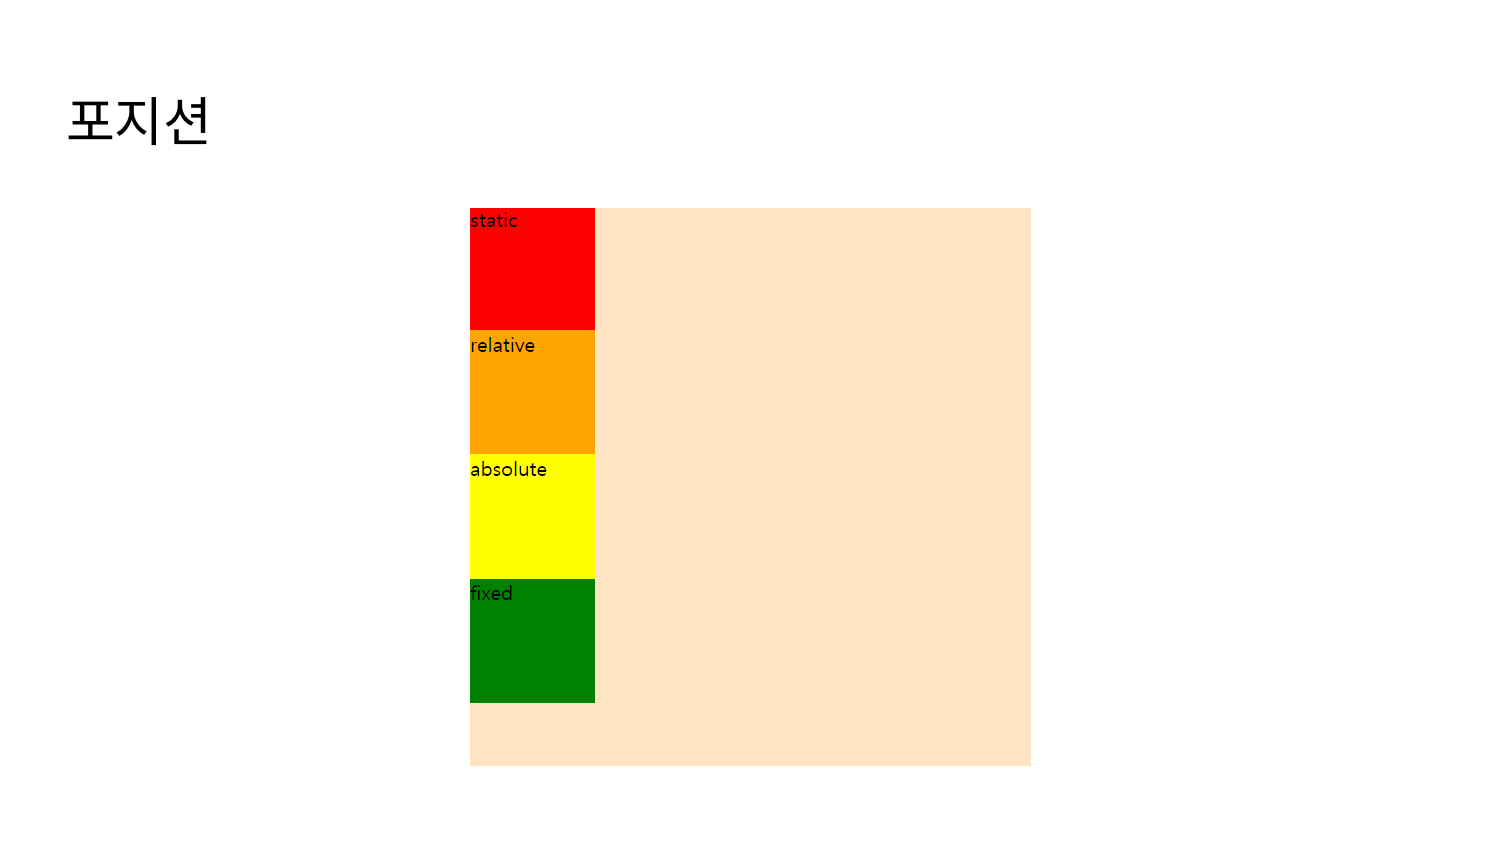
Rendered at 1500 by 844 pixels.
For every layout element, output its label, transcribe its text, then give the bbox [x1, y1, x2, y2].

title 포지션 [51, 72, 1449, 167]
picture [465, 208, 1035, 776]
